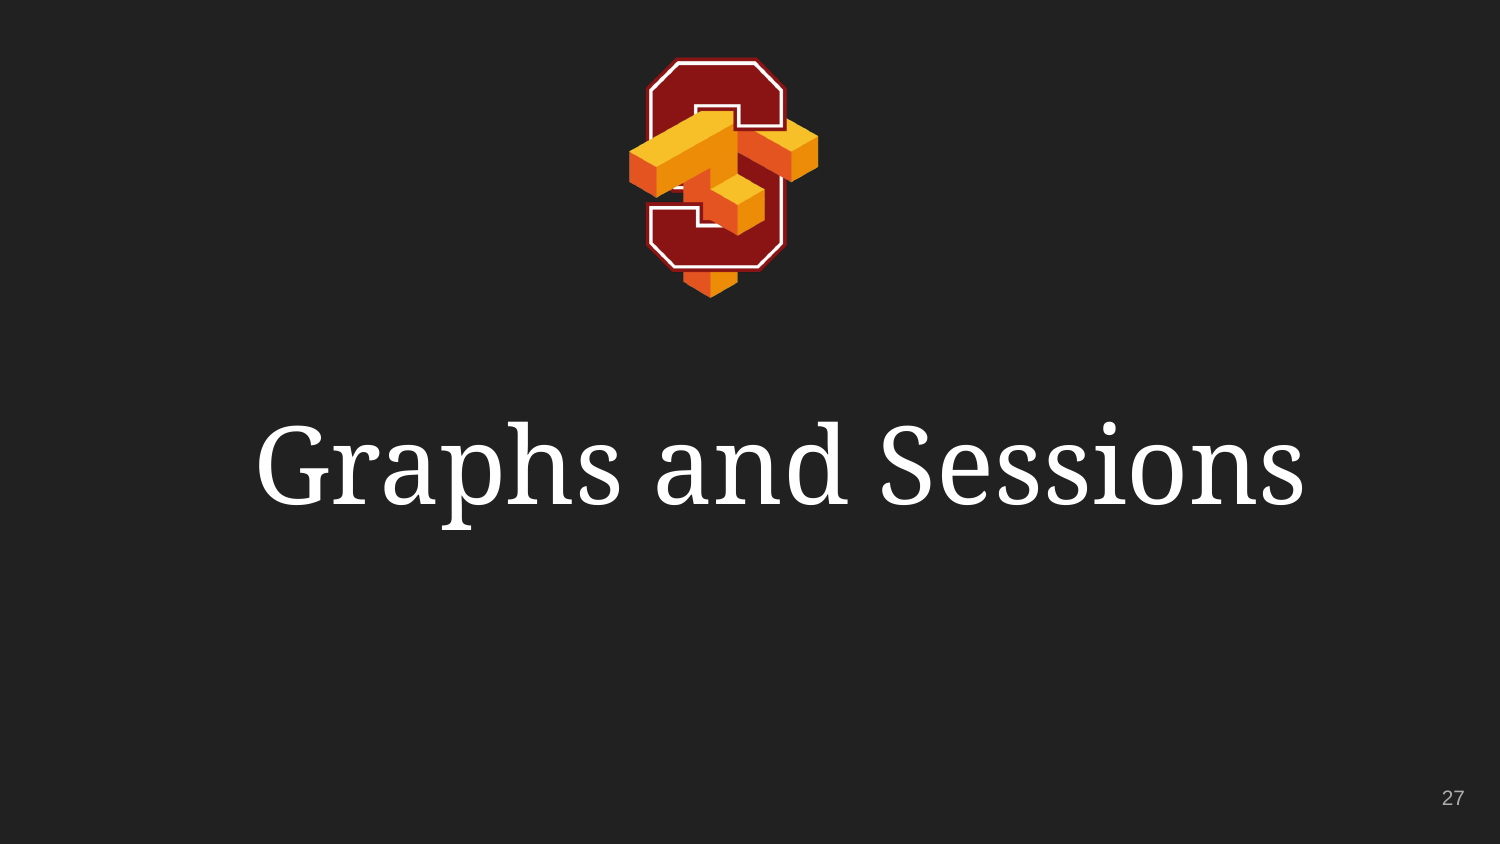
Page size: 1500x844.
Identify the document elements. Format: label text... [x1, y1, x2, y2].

title Graphs and Sessions [112, 337, 1449, 542]
picture [627, 57, 819, 299]
slide_number 27 [1389, 764, 1480, 830]
